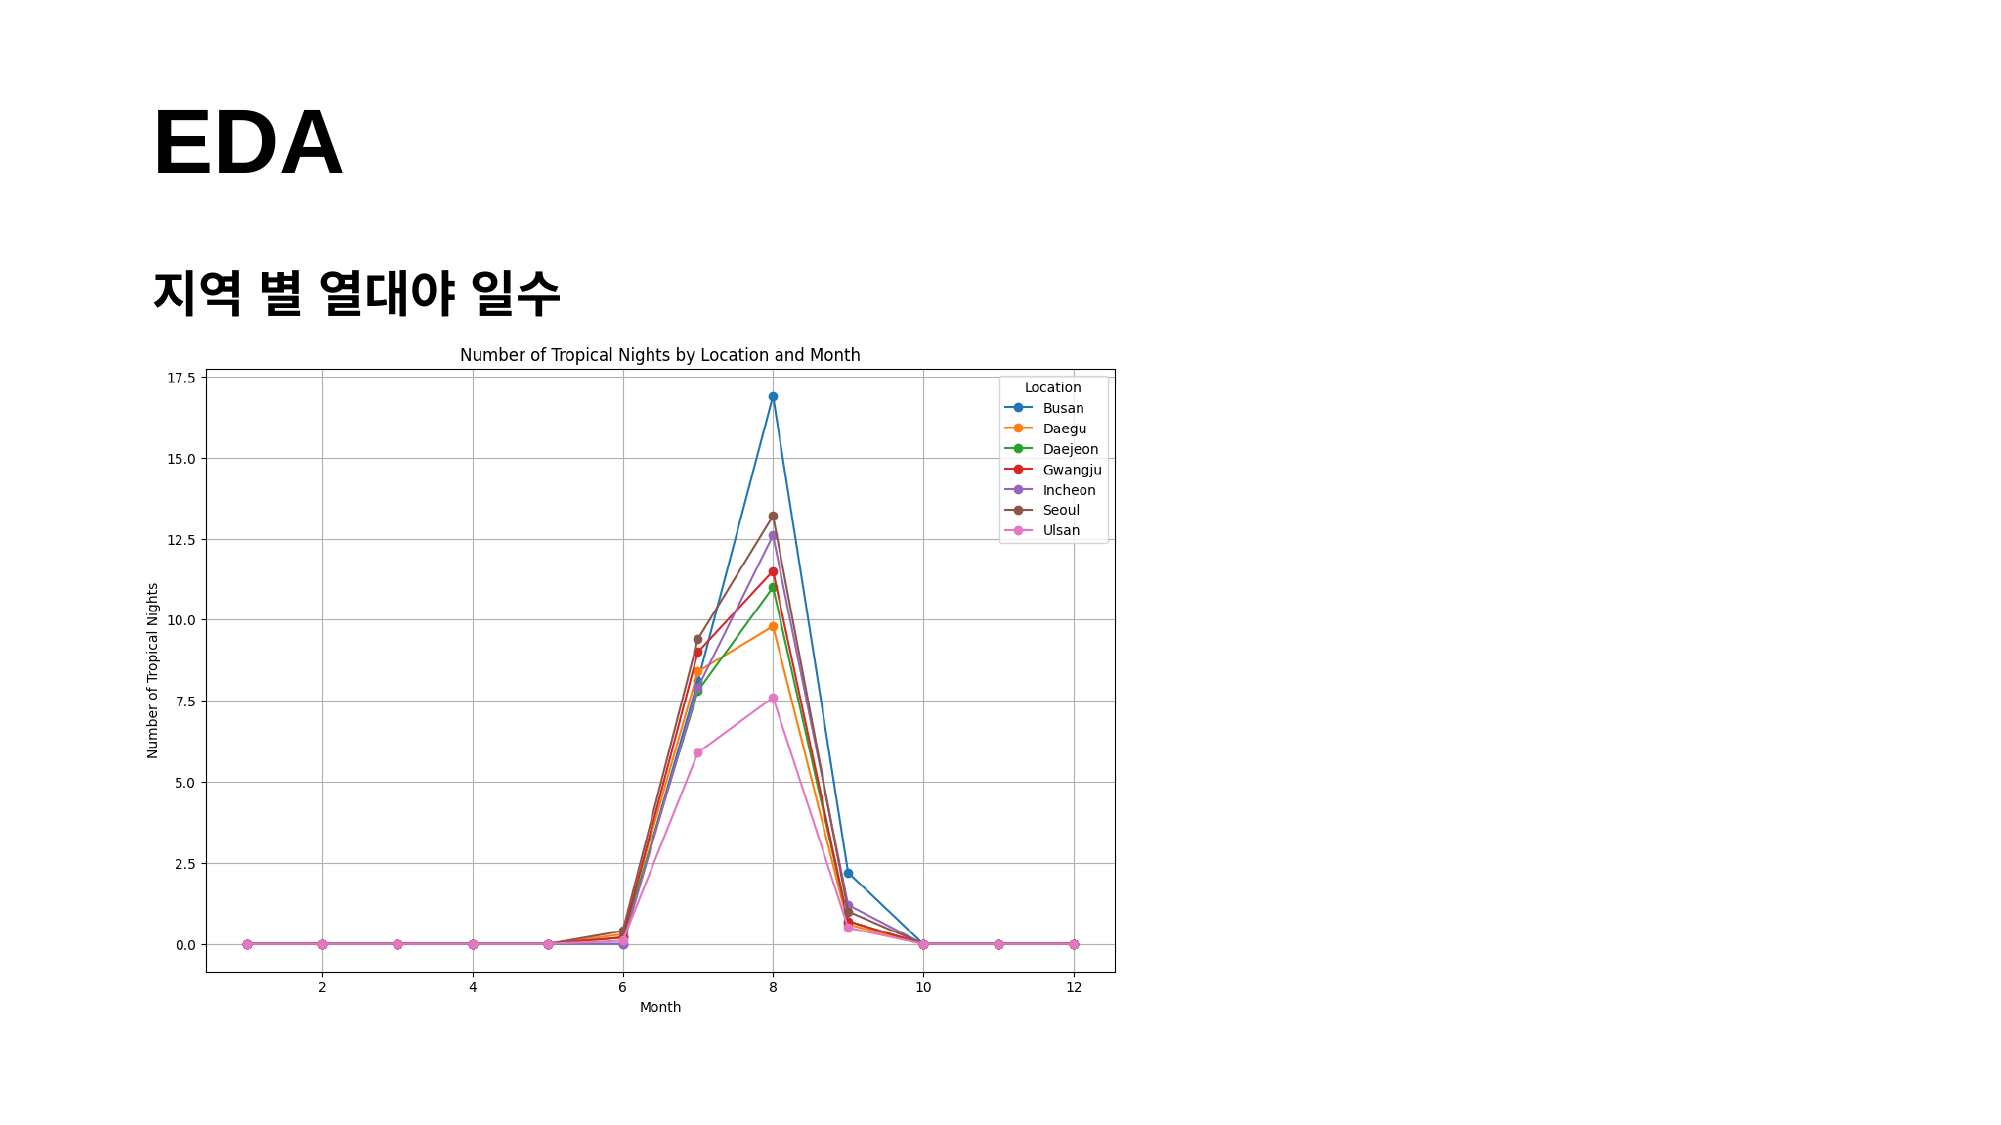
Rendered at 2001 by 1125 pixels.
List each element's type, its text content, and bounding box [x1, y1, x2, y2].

picture [137, 337, 1125, 1023]
list 지역 별 열대야 일수 [137, 233, 1863, 332]
title EDA [137, 59, 1863, 227]
